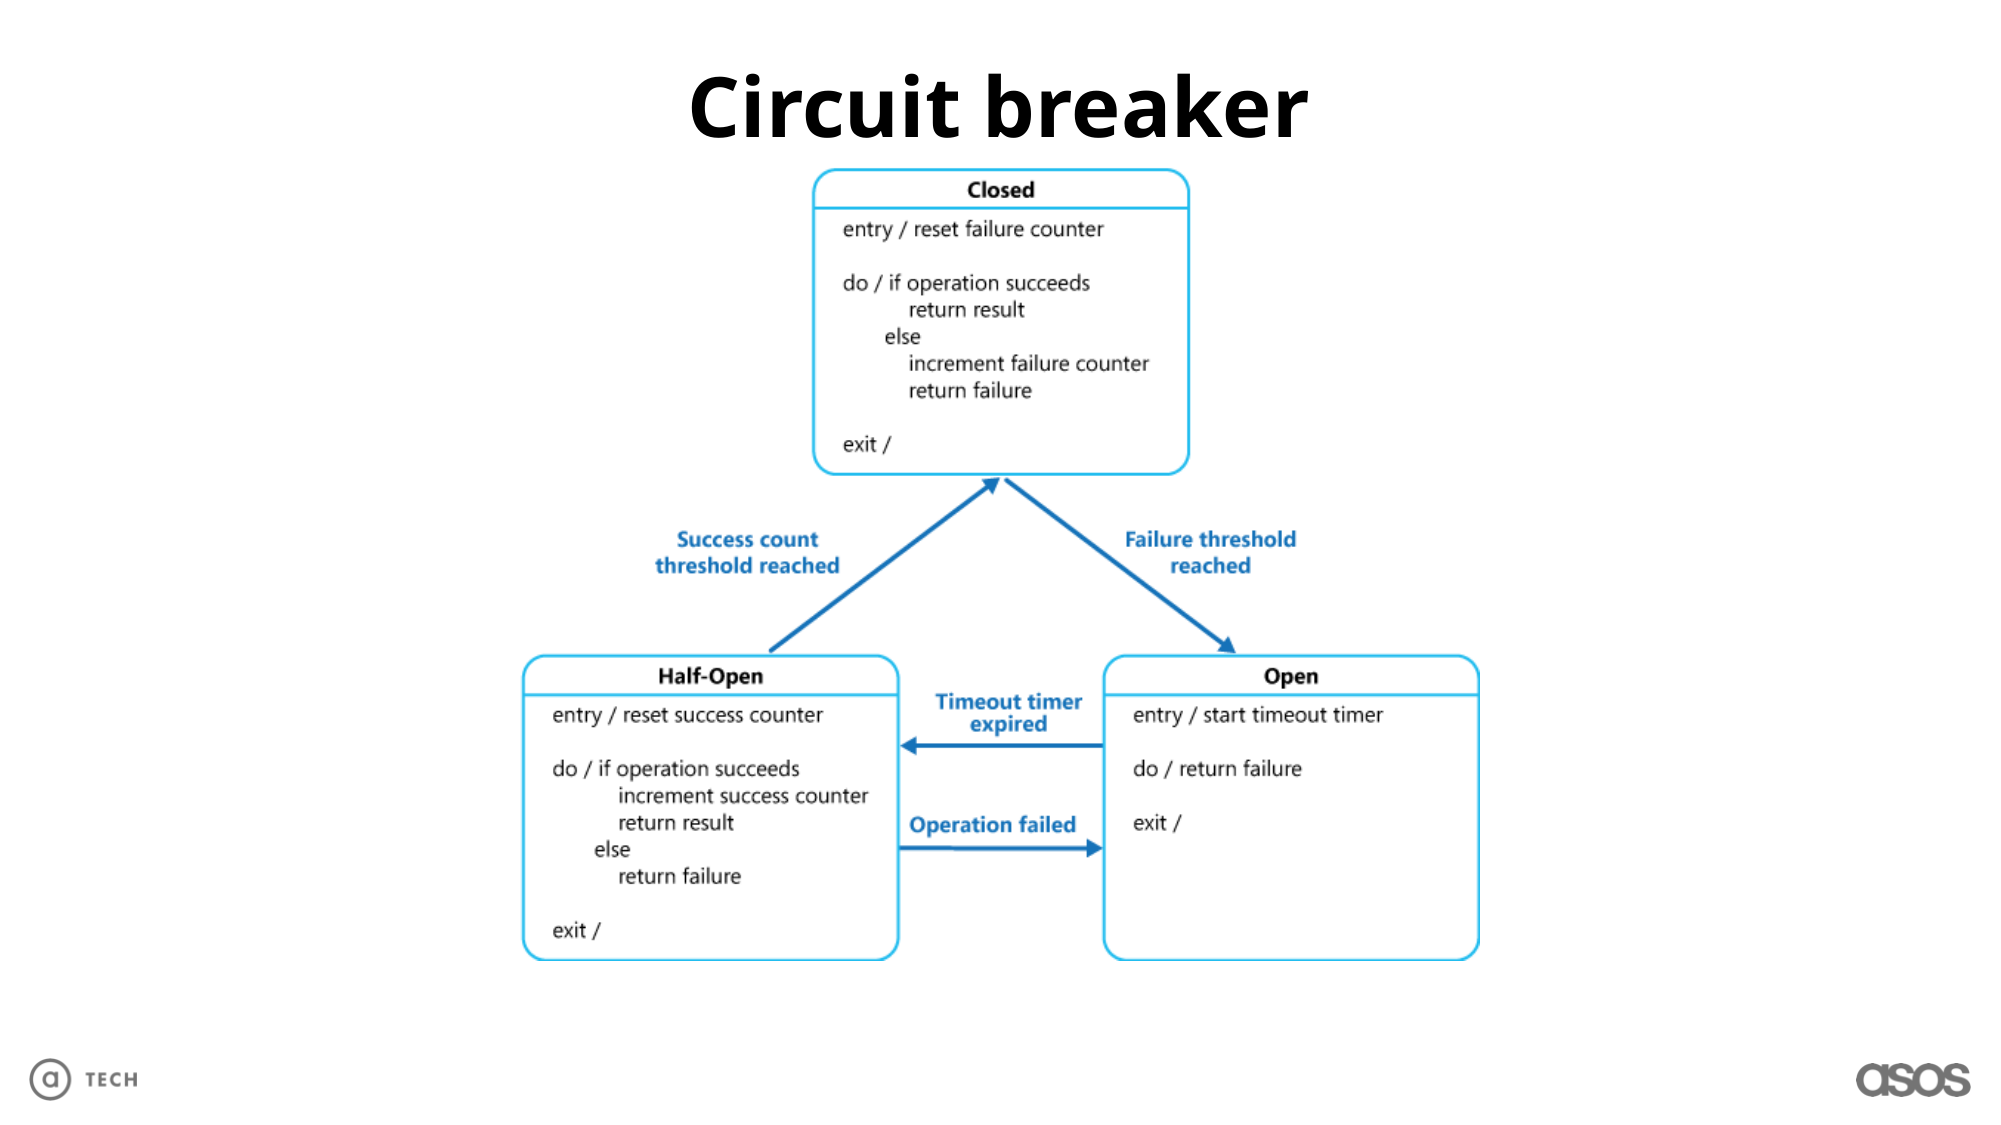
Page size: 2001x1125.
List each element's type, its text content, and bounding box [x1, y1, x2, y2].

list Circuit breaker [56, 58, 1942, 175]
picture [518, 164, 1480, 961]
